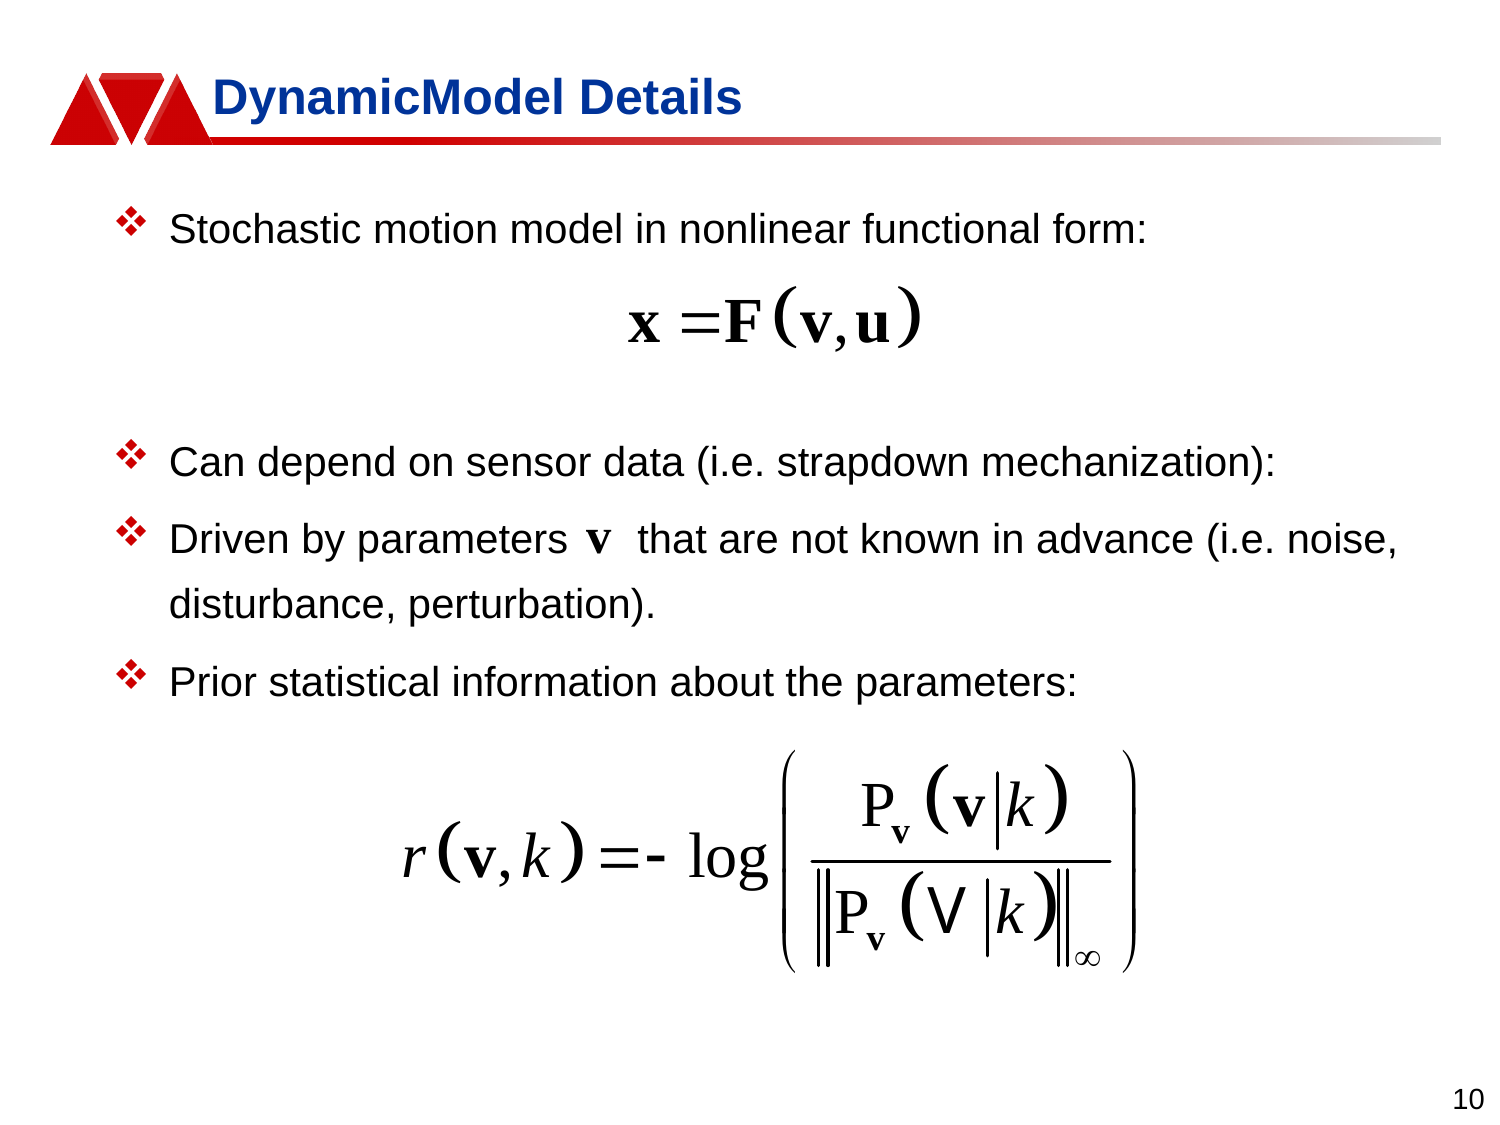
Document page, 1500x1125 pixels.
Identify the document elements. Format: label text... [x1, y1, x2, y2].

picture [1384, 137, 1441, 145]
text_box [618, 272, 930, 380]
list Stochastic motion model in nonlinear functional form: Can depend on sensor data (i.e. strapdown mechanization): Driven by parameters that are not known in advance (i.e. noise, disturbance, perturbation). Prior statistical information about the parameters: [97, 178, 1432, 987]
slide_number 10 [1149, 1072, 1500, 1125]
picture [50, 73, 197, 145]
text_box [574, 518, 621, 569]
title DynamicModel Details [197, 45, 1384, 146]
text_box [390, 738, 1158, 985]
